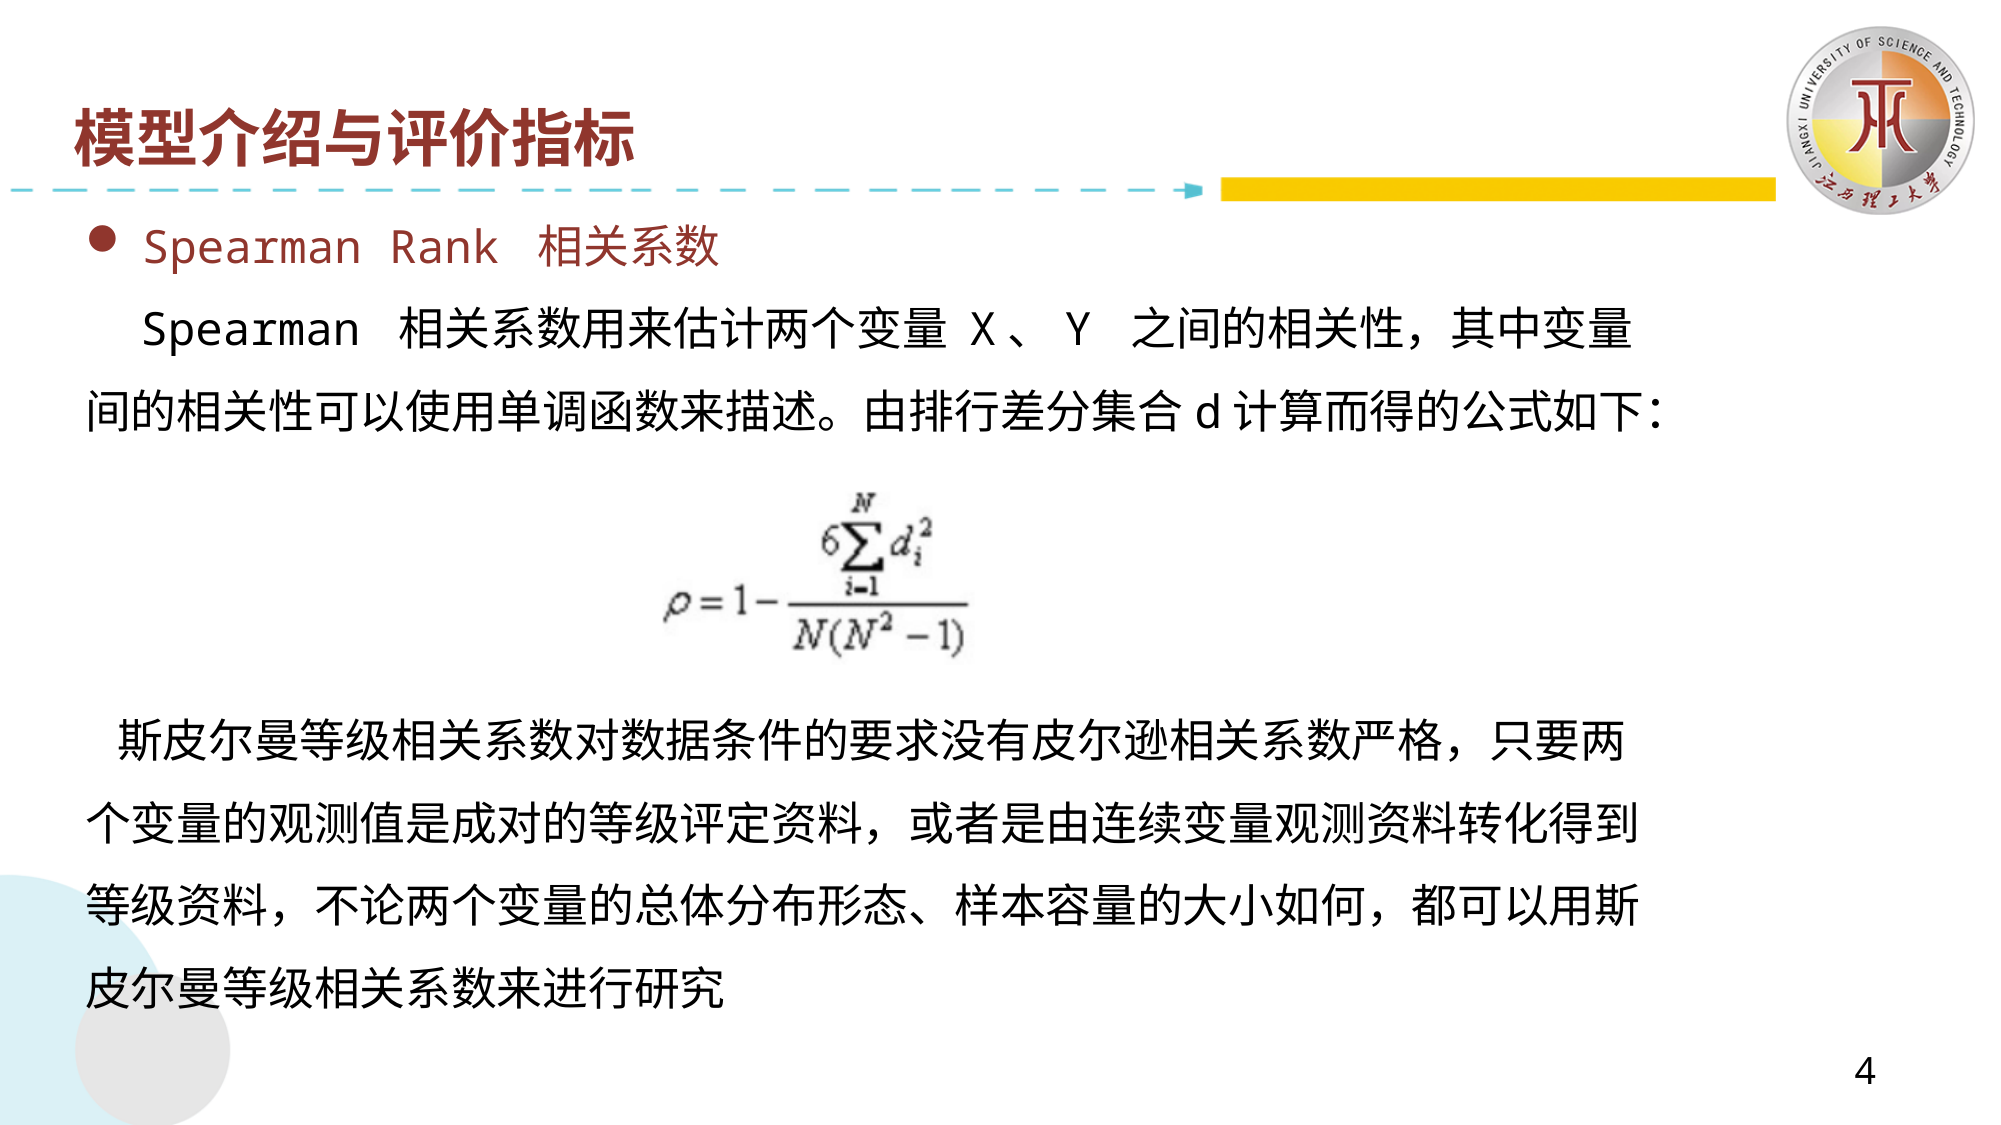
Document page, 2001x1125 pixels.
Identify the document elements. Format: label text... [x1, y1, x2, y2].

text_box Spearman Rank 相关系数 Spearman 相关系数用来估计两个变量 X、Y 之间的相关性，其中变量间的相关性可以使用单调函数来描述。由排行差分集合d计算而得的公式如下： 斯皮尔曼等级相关系数对数据条件的要求没有皮尔逊相关系数严格，只要两 个变量的观测值是成对的等级评定资料，或者是由连续变量观测资料转化得到等级资料，不论两个变量的总体分布形态、样本容量的大小如何，都可以用斯皮尔曼等级相关系数来进行研究 [70, 182, 1679, 1022]
text_box 模型介绍与评价指标 [59, 91, 866, 182]
text_box 4 [1839, 1039, 1959, 1100]
picture [0, 0, 2001, 1125]
